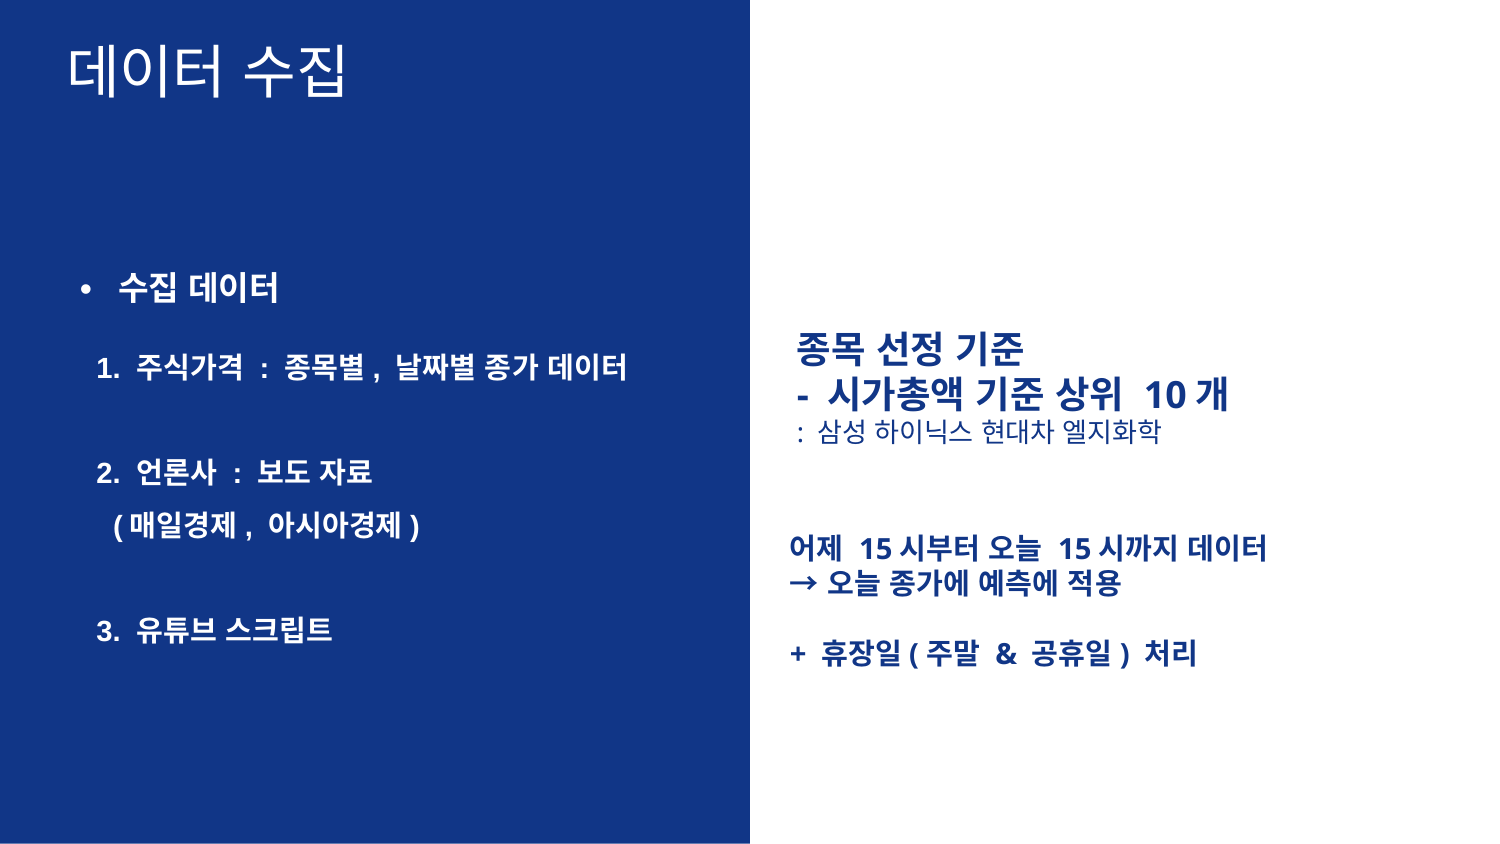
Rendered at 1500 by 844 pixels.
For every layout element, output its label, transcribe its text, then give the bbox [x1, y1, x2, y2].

text_box 어제 15시부터 오늘 15시까지 데이터 → 오늘 종가에 예측에 적용 + 휴장일(주말 & 공휴일) 처리 [774, 515, 1355, 685]
title 데이터 수집 [51, 20, 1449, 123]
title 종목 선정 기준 - 시가총액 기준 상위 10개 : 삼성 하이닉스 현대차 엘지화학 [781, 310, 1347, 515]
list • 수집 데이터 1. 주식가격 : 종목별, 날짜별 종가 데이터 2. 언론사 : 보도 자료 (매일경제, 아시아경제) 3. 유튜브 스크립트 [65, 246, 669, 687]
